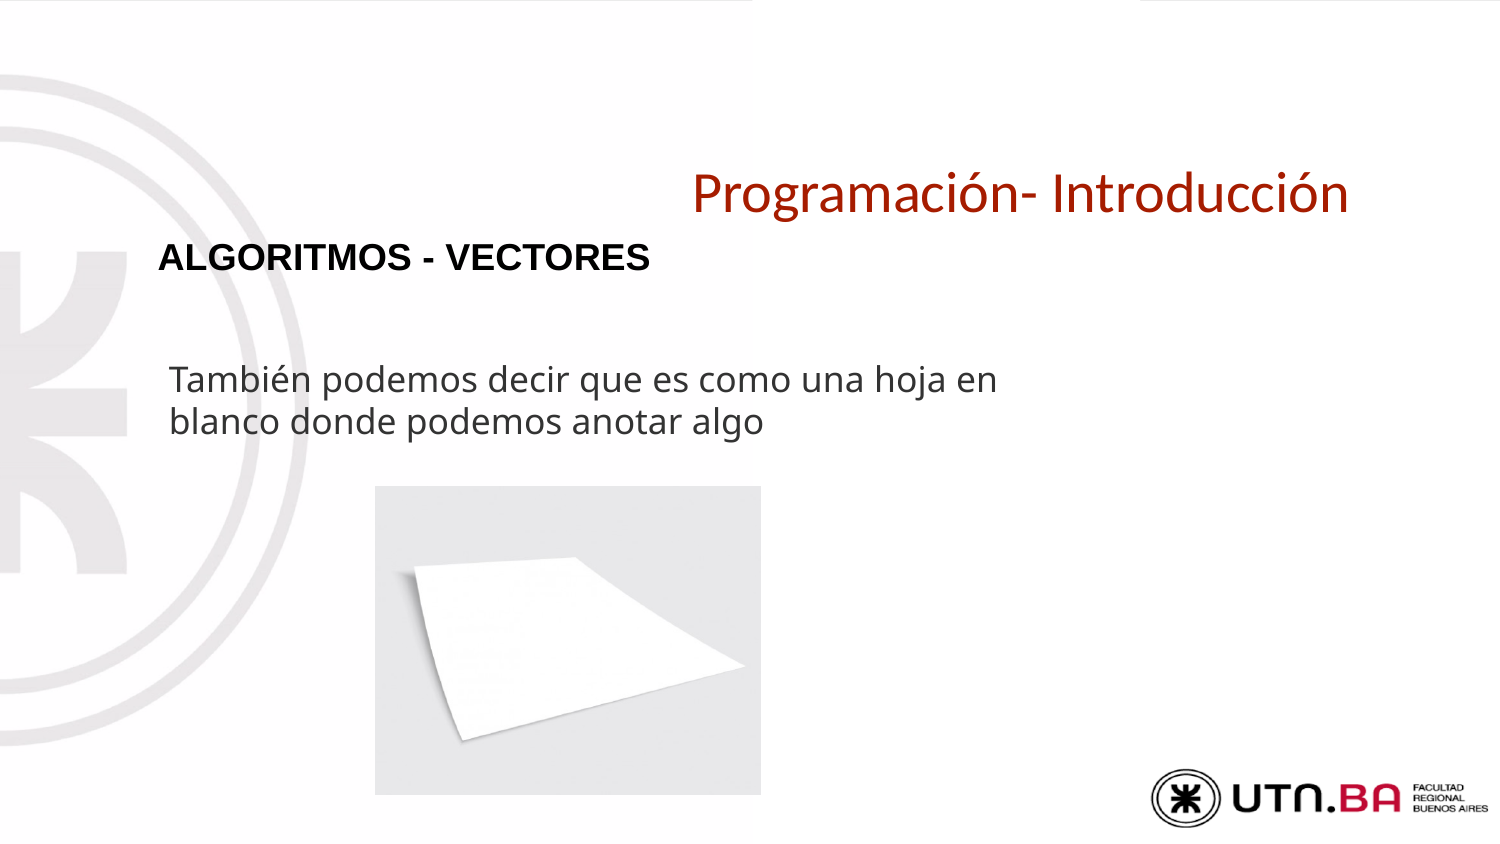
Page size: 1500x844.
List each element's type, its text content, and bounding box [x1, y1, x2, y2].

list ALGORITMOS - VECTORES [134, 235, 1366, 365]
text_box También podemos decir que es como una hoja en blanco donde podemos anotar algo [153, 351, 1083, 447]
title Programación- Introducción [134, 138, 1366, 235]
picture [0, 0, 1500, 844]
